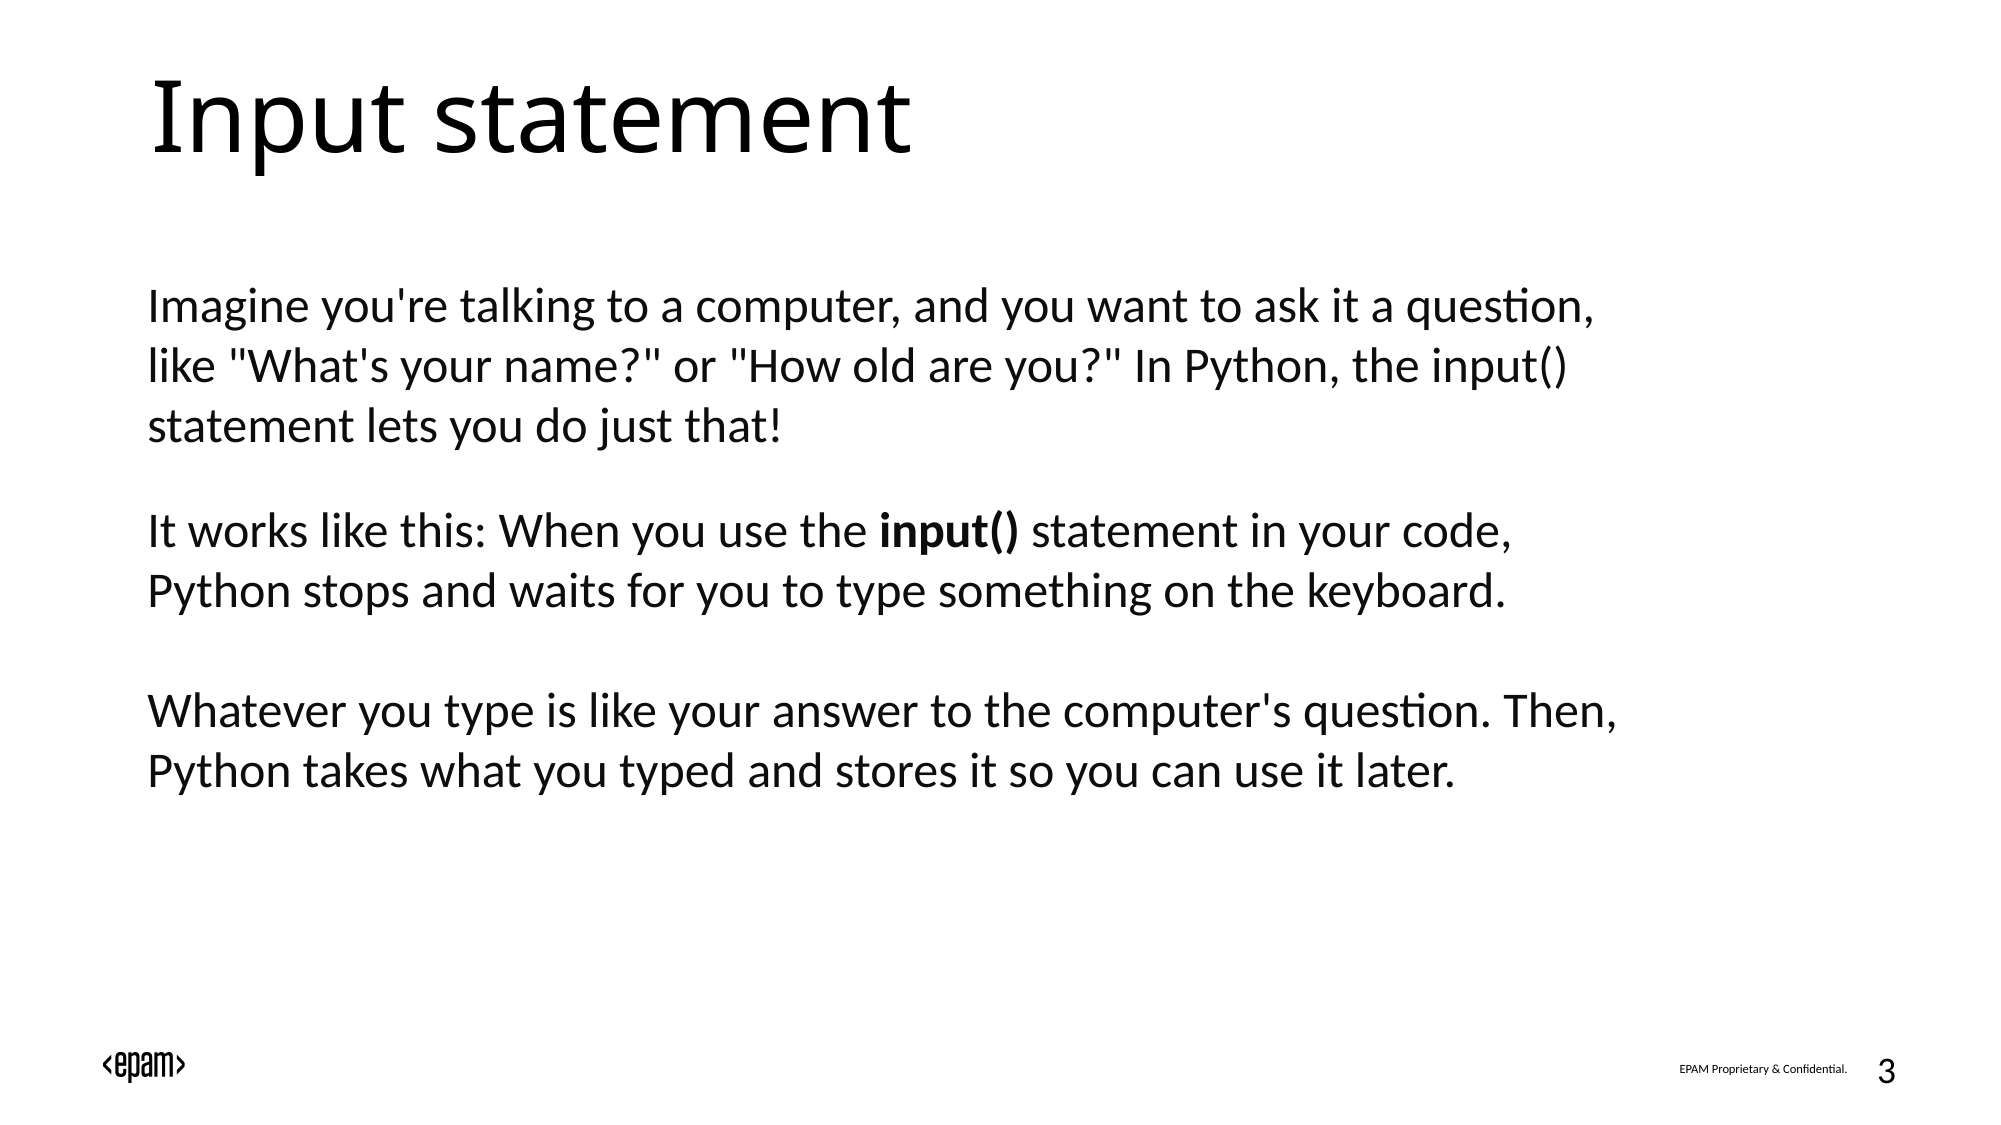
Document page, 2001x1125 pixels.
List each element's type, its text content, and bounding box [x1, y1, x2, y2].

text_box Imagine you're talking to a computer, and you want to ask it a question, like "What's your name?" or "How old are you?" In Python, the input() statement lets you do just that! It works like this: When you use the input() statement in your code, Python stops and waits for you to type something on the keyboard. Whatever you type is like your answer to the computer's question. Then, Python takes what you typed and stores it so you can use it later. [132, 265, 1678, 806]
title Input statement [151, 52, 1354, 158]
